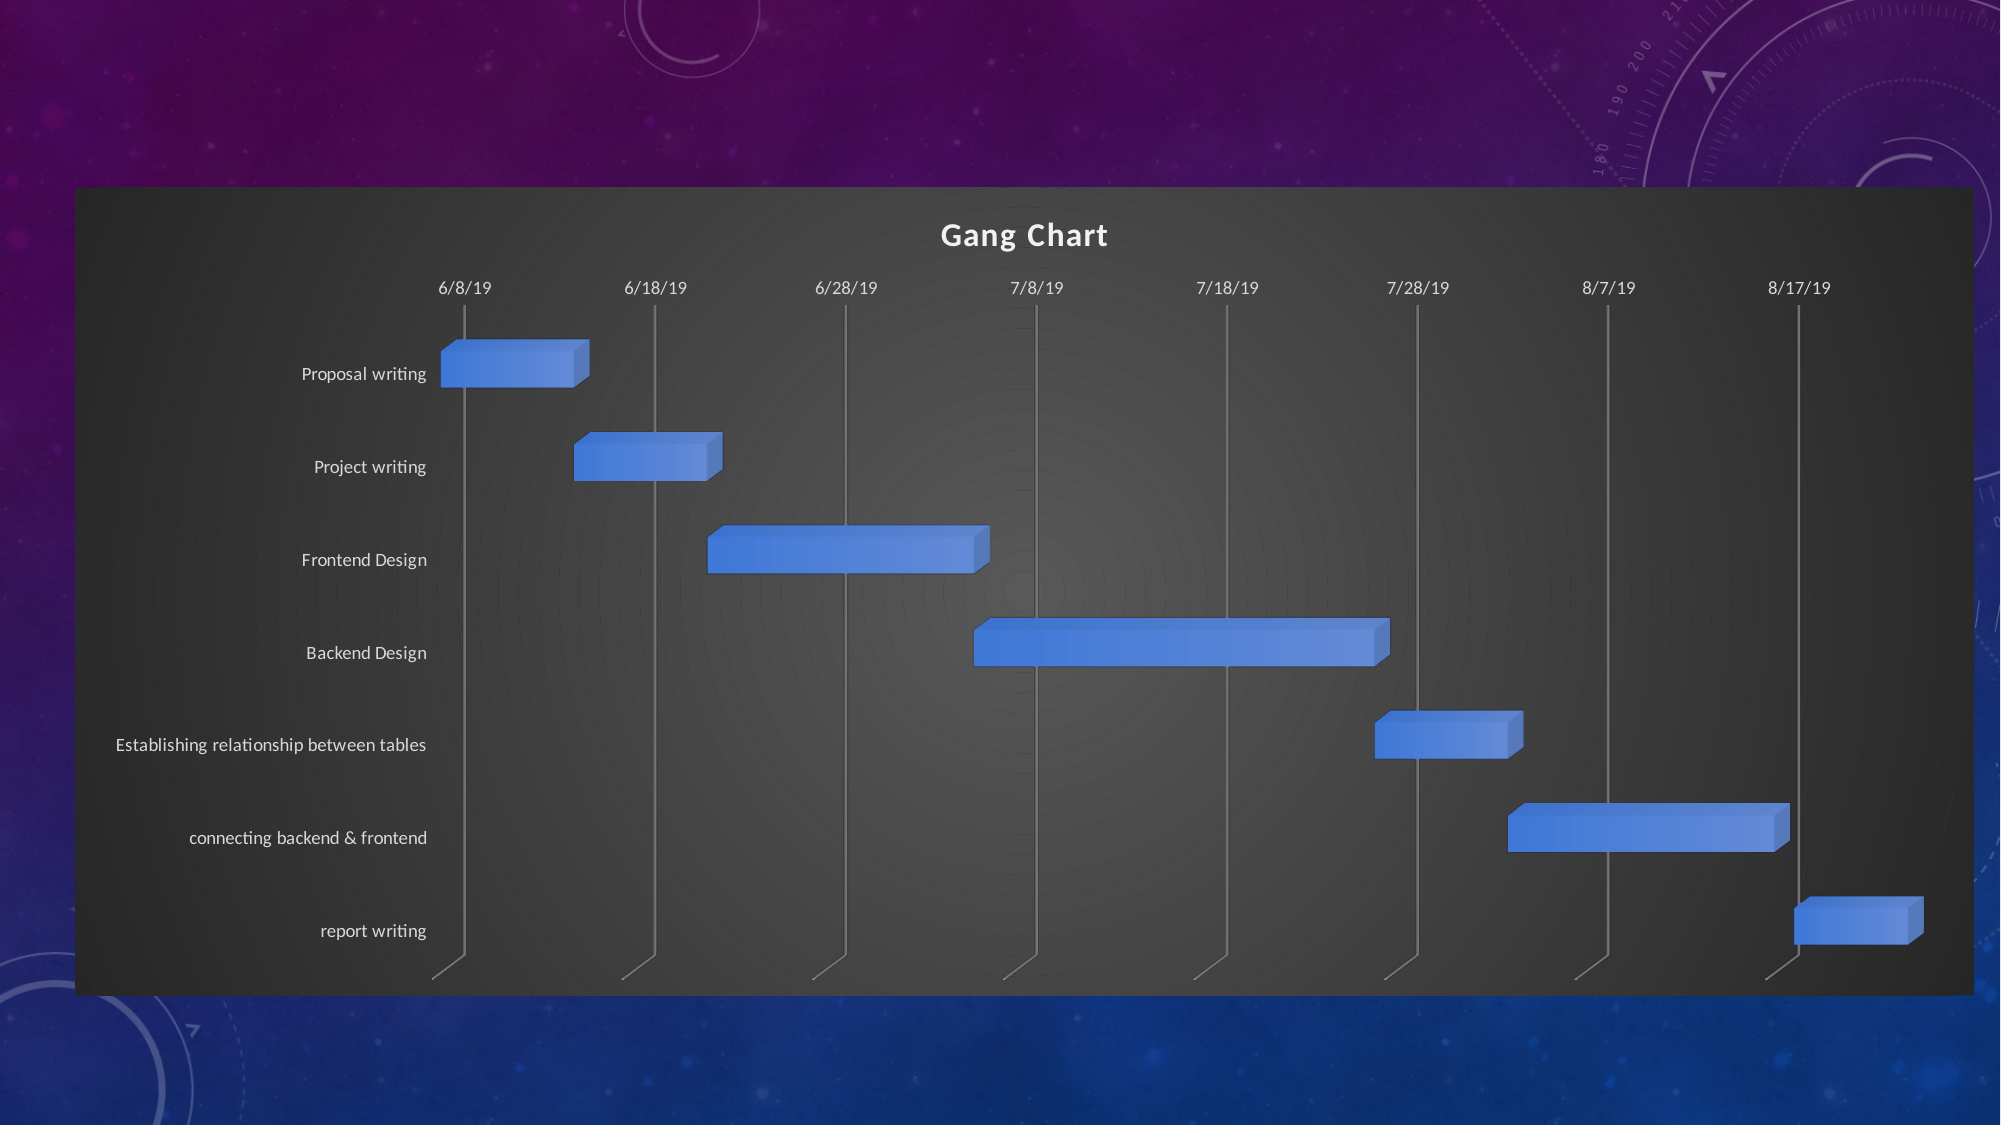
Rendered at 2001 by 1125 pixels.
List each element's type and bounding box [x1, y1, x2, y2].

chart [74, 187, 1975, 996]
picture [0, 0, 2001, 1125]
